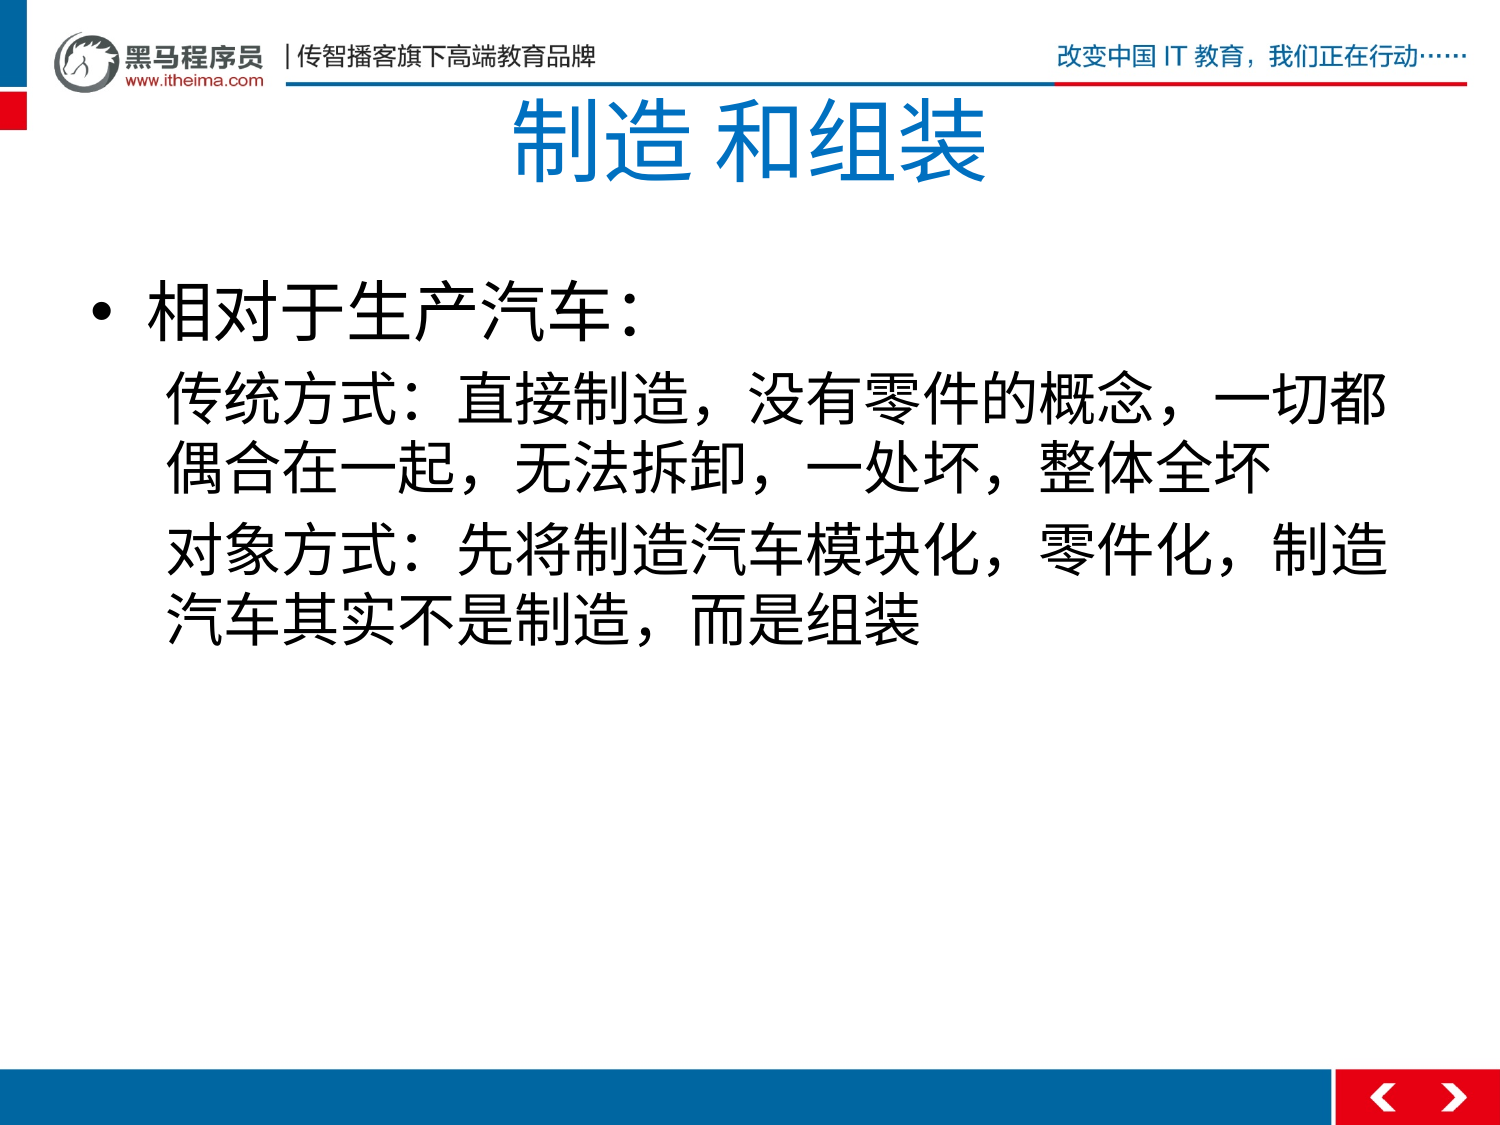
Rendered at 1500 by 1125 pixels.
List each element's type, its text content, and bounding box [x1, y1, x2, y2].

title 制造 和组装 [75, 45, 1425, 233]
list 相对于生产汽车： 传统方式：直接制造，没有零件的概念，一切都偶合在一起，无法拆卸，一处坏，整体全坏 对象方式：先将制造汽车模块化，零件化，制造汽车其实不是制造，而是组装 [75, 262, 1425, 1005]
picture [0, 0, 1500, 1125]
